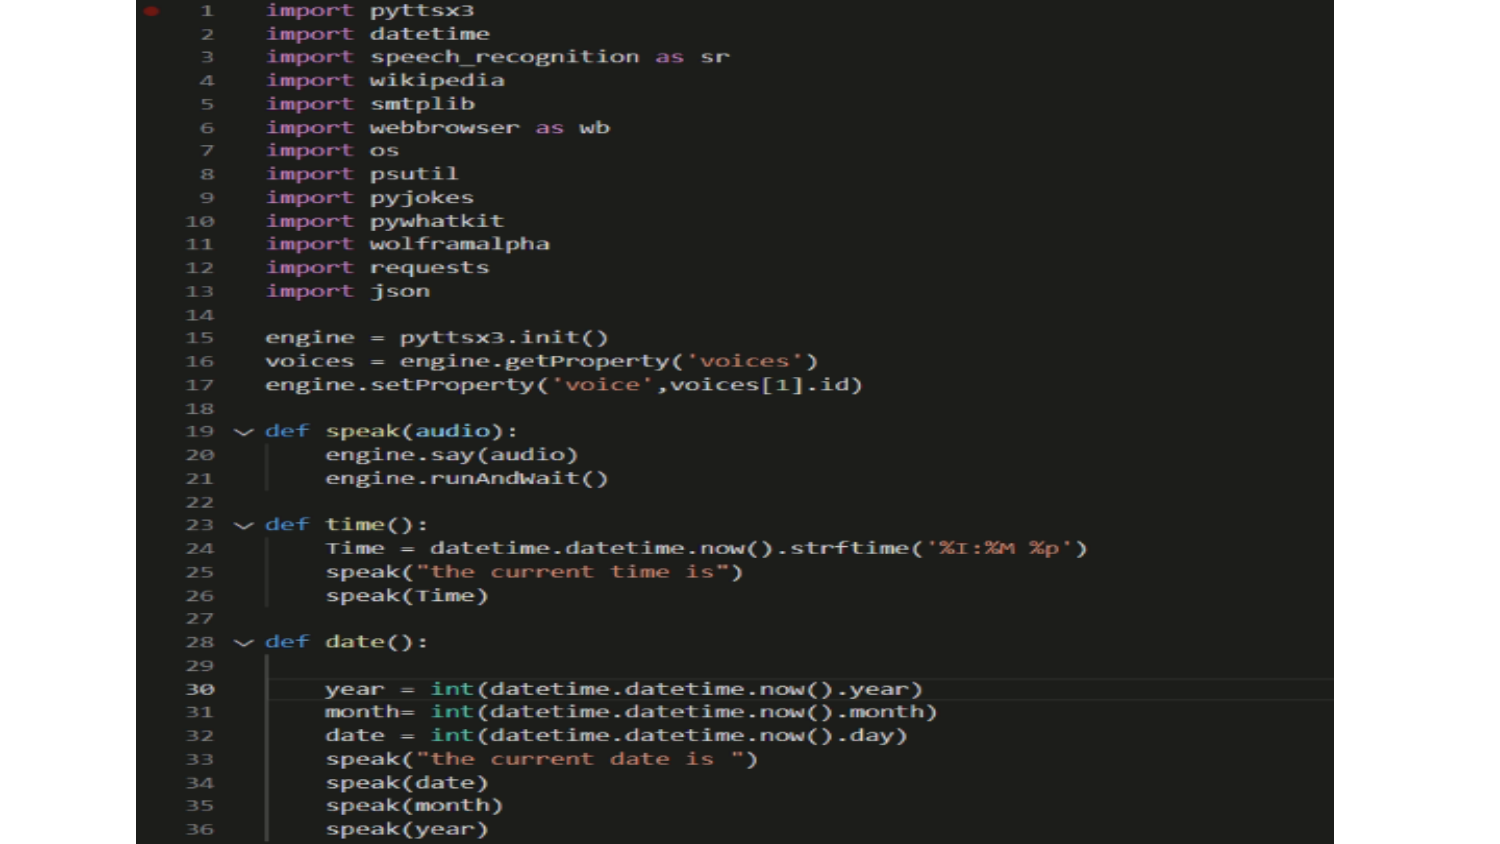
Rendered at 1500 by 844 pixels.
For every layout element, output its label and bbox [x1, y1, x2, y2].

picture [135, 0, 1335, 844]
